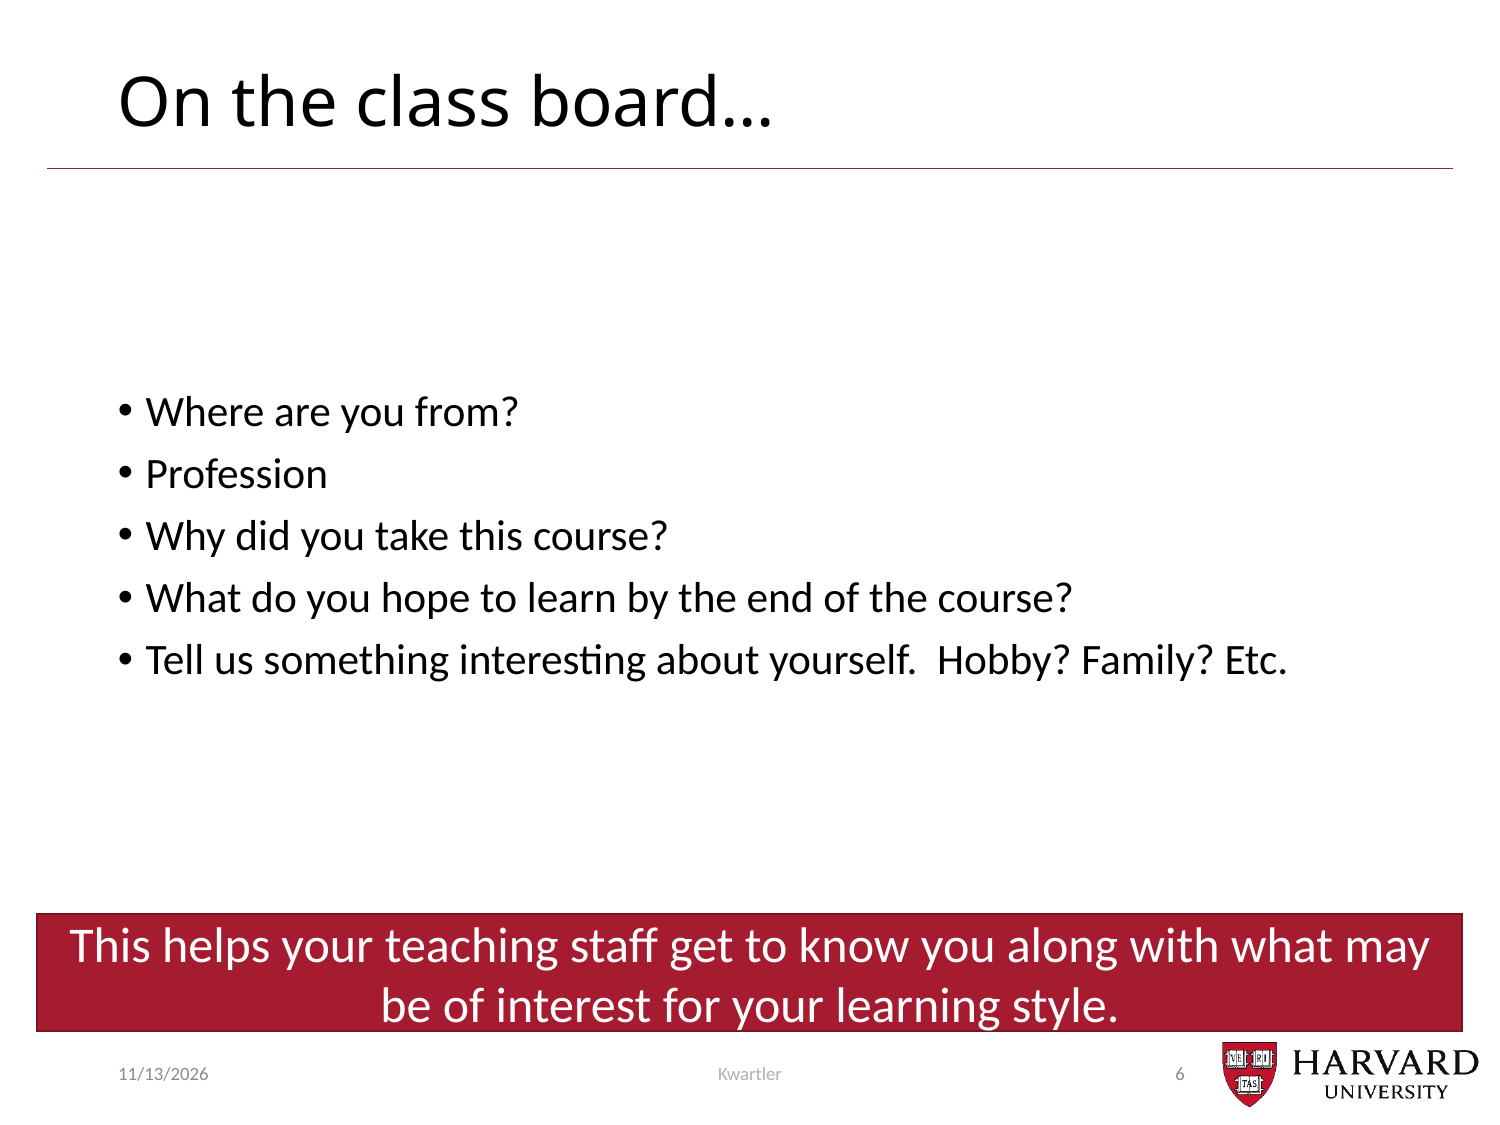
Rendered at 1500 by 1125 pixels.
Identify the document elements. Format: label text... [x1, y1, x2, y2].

slide_number 6 [1059, 1042, 1200, 1103]
text_box Where are you from? Profession Why did you take this course? What do you hope to learn by the end of the course? Tell us something interesting about yourself. Hobby? Family? Etc. [103, 381, 1397, 694]
title On the class board… [103, 59, 1397, 157]
picture [1200, 1024, 1500, 1125]
text_box This helps your teaching staff get to know you along with what may be of interest for your learning style. [36, 913, 1463, 1032]
footer Kwartler [496, 1042, 1004, 1103]
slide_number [103, 1042, 441, 1103]
